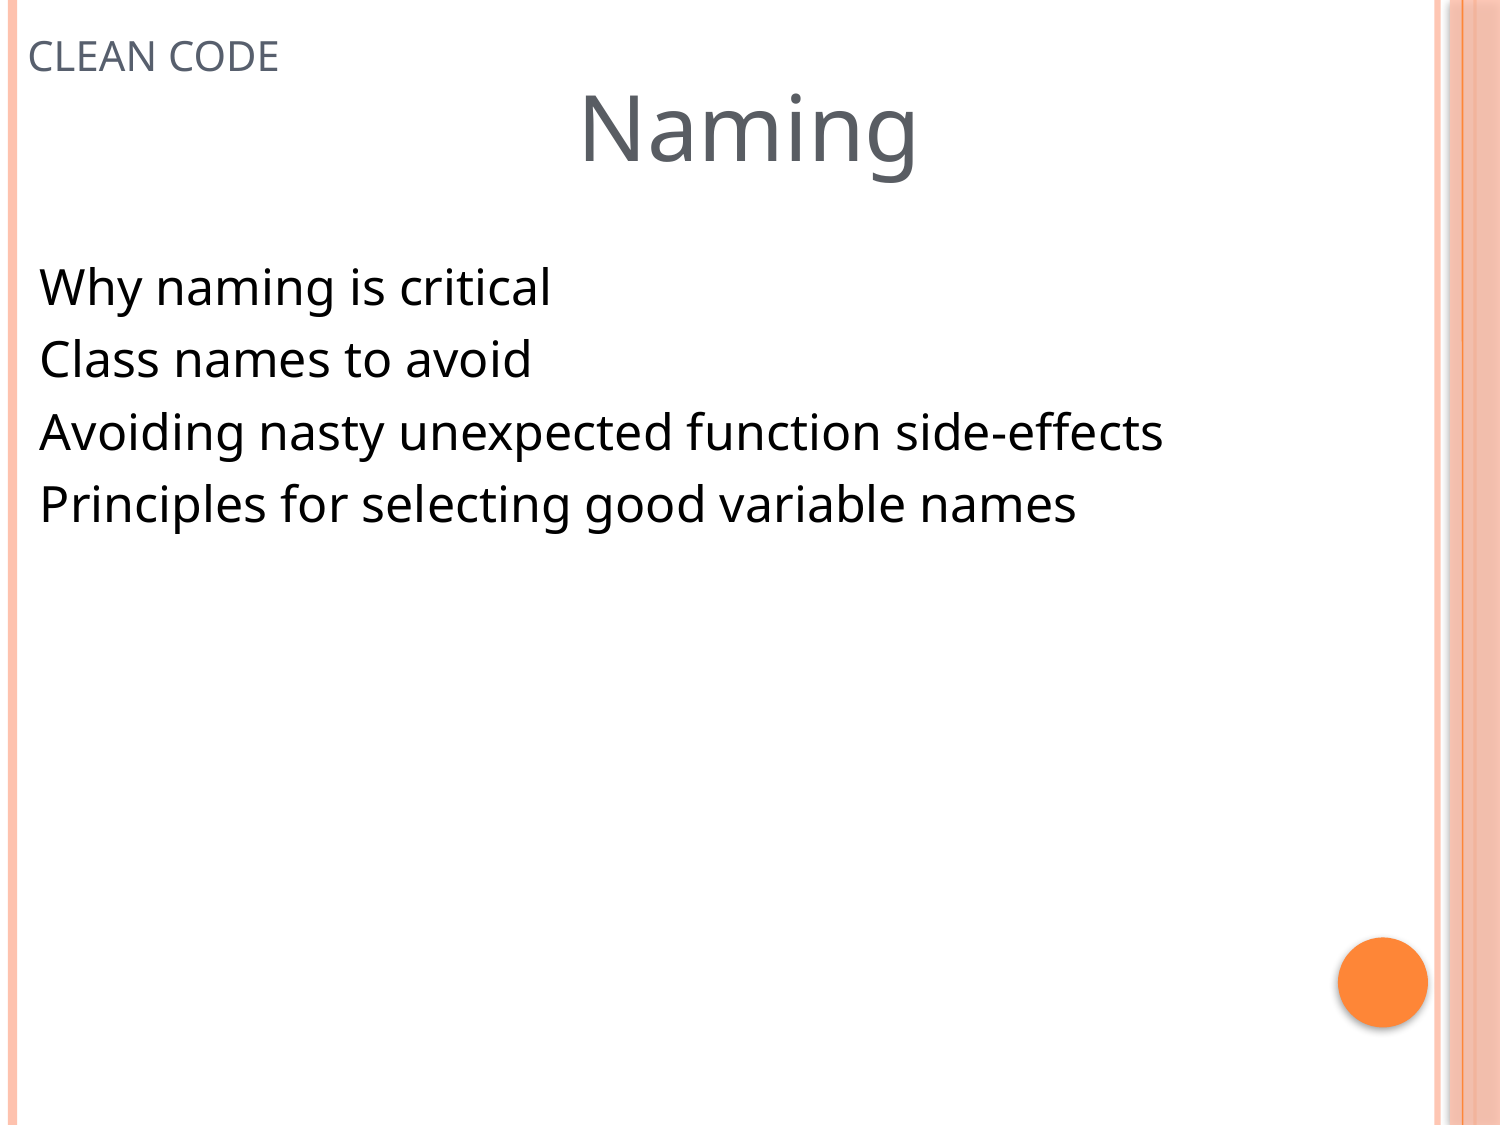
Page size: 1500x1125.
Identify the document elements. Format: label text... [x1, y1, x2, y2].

list Naming [0, 62, 1500, 175]
title Clean Code [12, 24, 1438, 62]
list Why naming is critical Class names to avoid Avoiding nasty unexpected function side-effects Principles for selecting good variable names [24, 175, 1438, 1100]
